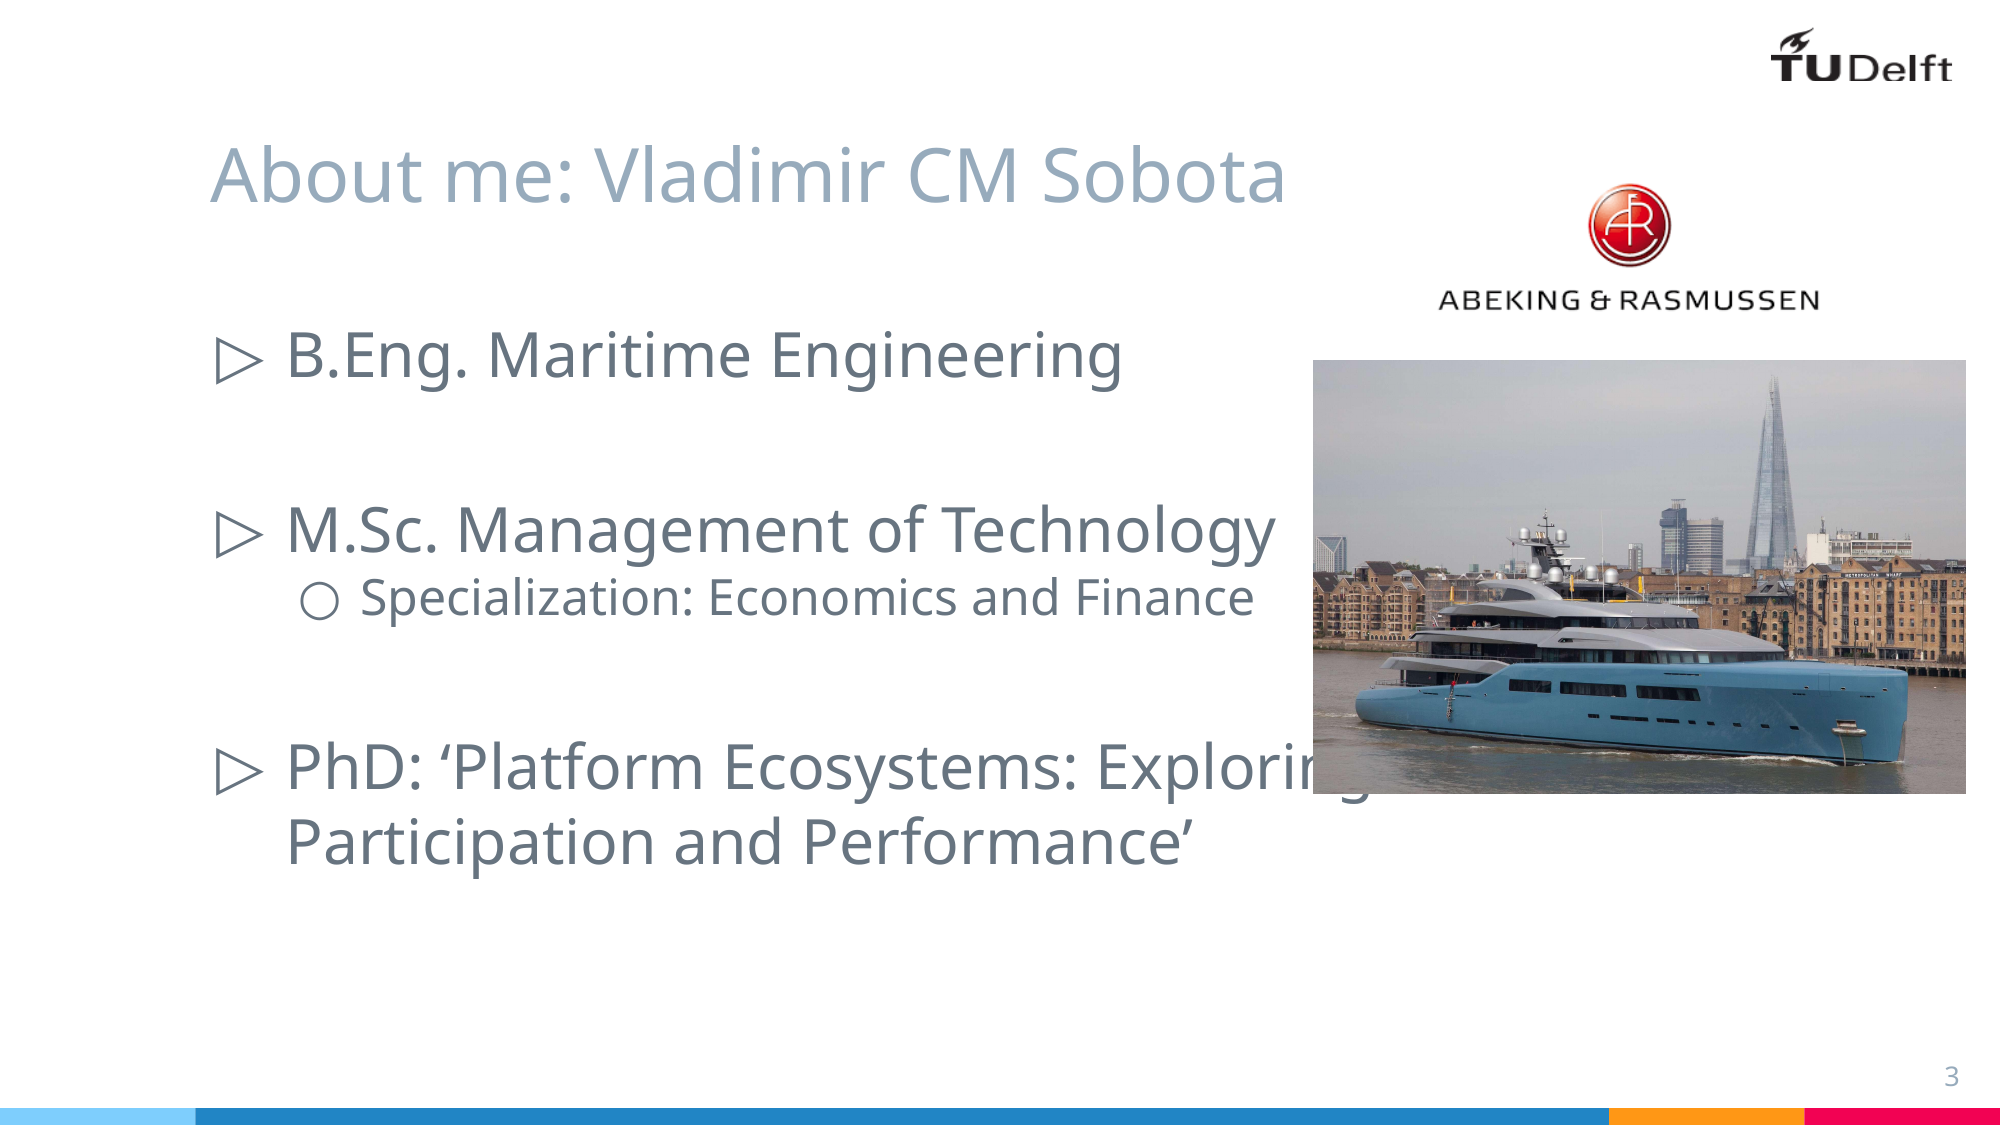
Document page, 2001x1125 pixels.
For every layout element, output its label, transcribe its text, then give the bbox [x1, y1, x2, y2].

picture [1313, 359, 1967, 794]
picture [1424, 145, 1833, 350]
title About me: Vladimir CM Sobota [195, 45, 1609, 233]
list B.Eng. Maritime Engineering M.Sc. Management of Technology Specialization: Economics and Finance PhD: ‘Platform Ecosystems: Exploring Participation and Performance’ [195, 300, 1403, 1078]
slide_number 3 [1854, 1043, 1975, 1113]
